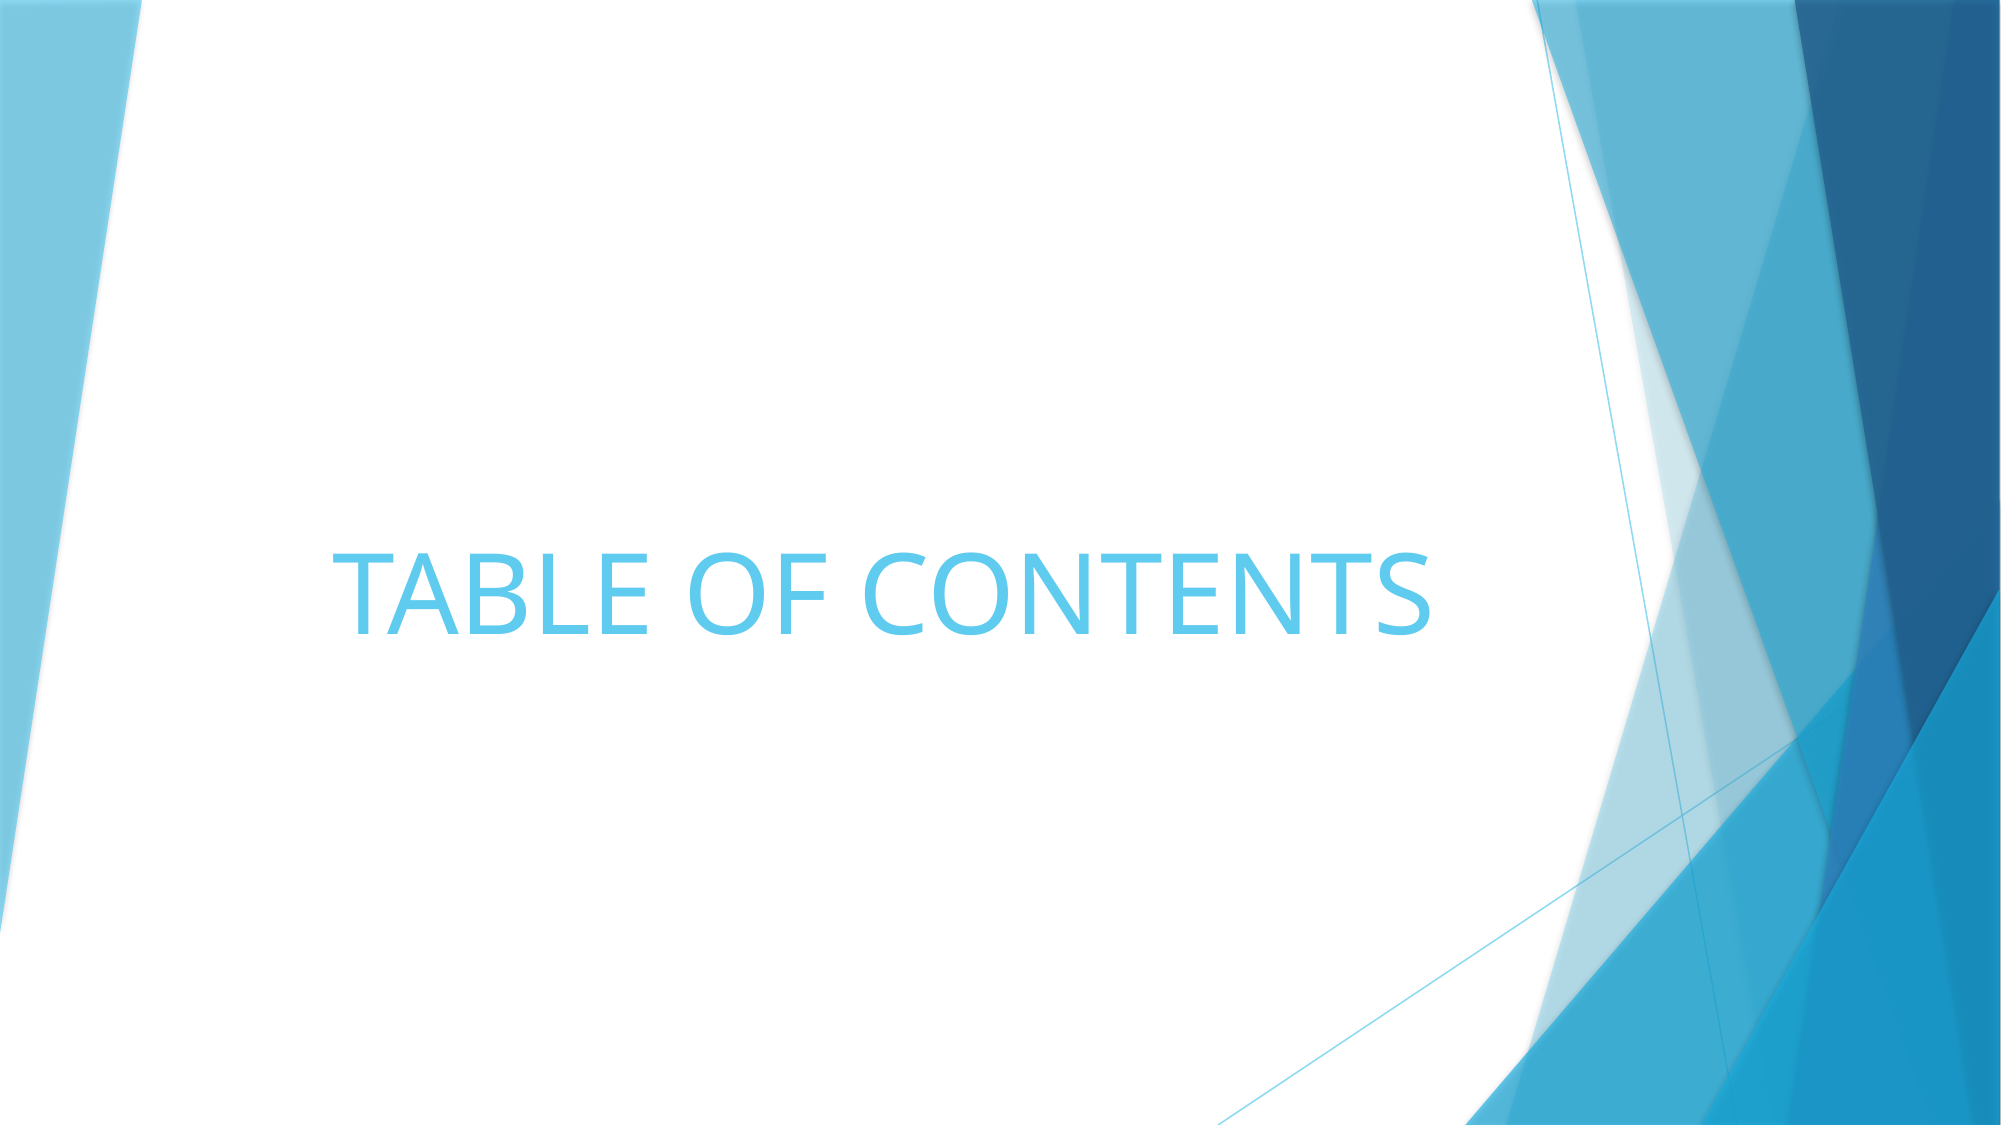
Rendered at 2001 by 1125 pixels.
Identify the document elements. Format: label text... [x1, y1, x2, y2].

title TABLE OF CONTENTS [247, 394, 1522, 665]
